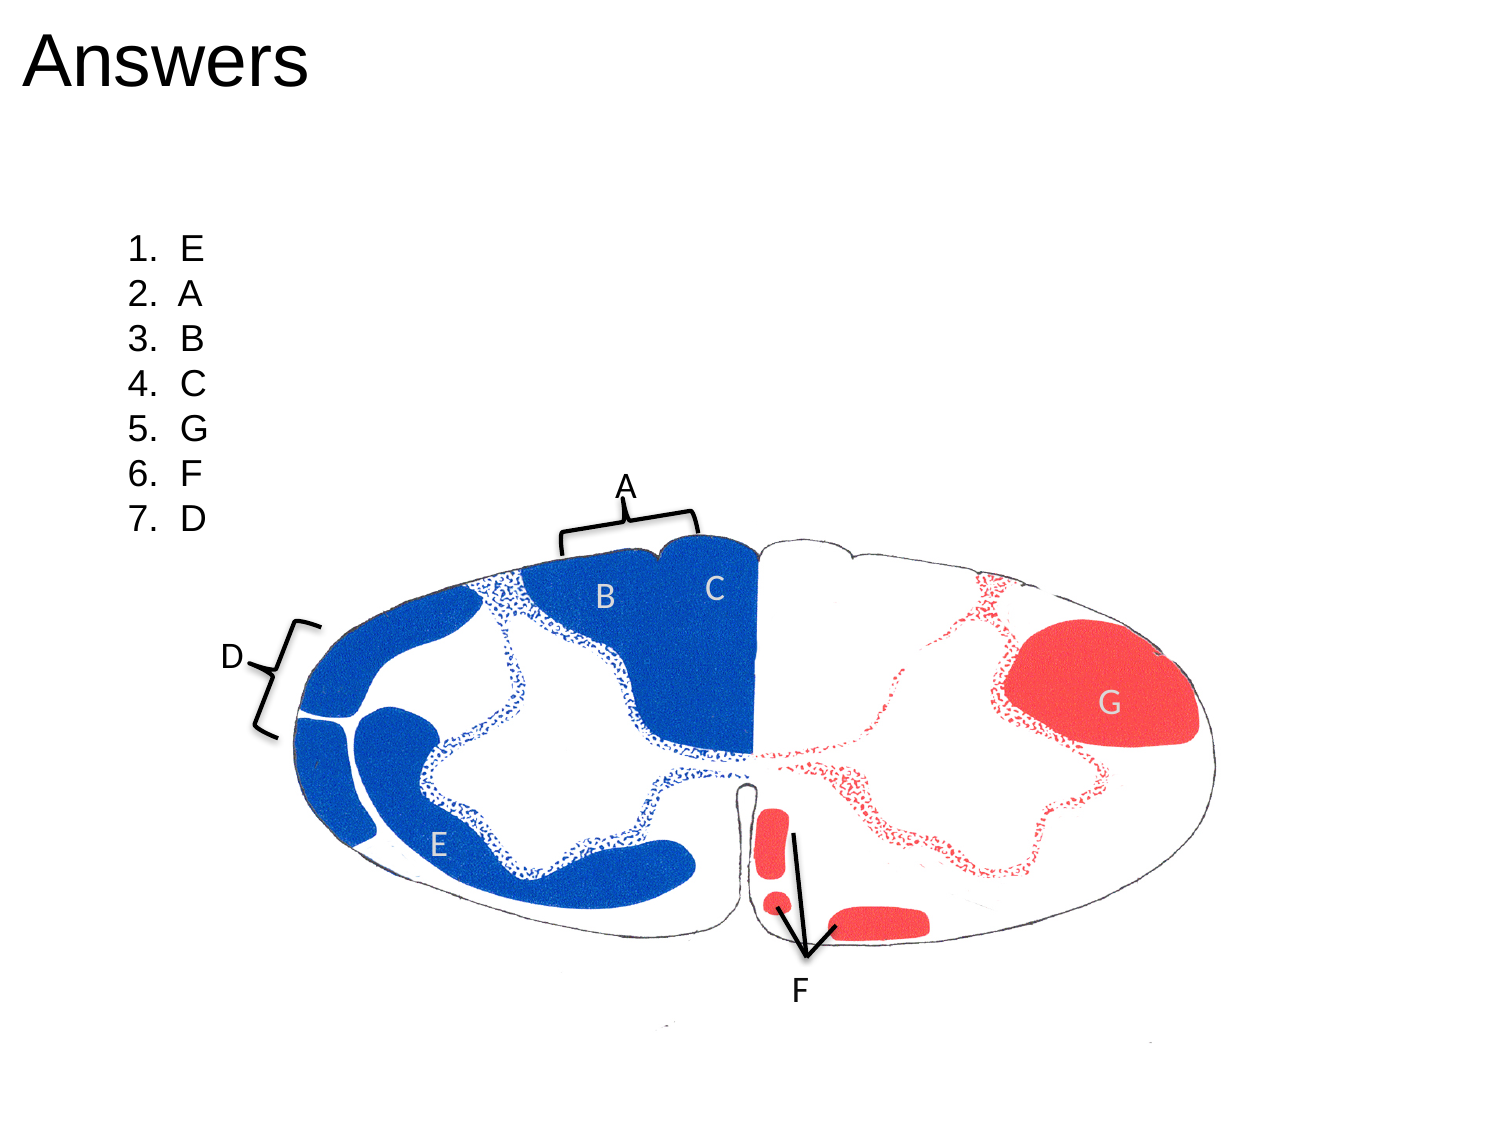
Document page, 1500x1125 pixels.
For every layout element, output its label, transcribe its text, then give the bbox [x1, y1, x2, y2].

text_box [131, 362, 1397, 1101]
text_box Answers [7, 4, 325, 109]
text_box 1. E 2. A 3. B 4. C 5. G 6. F 7. D [112, 216, 225, 547]
